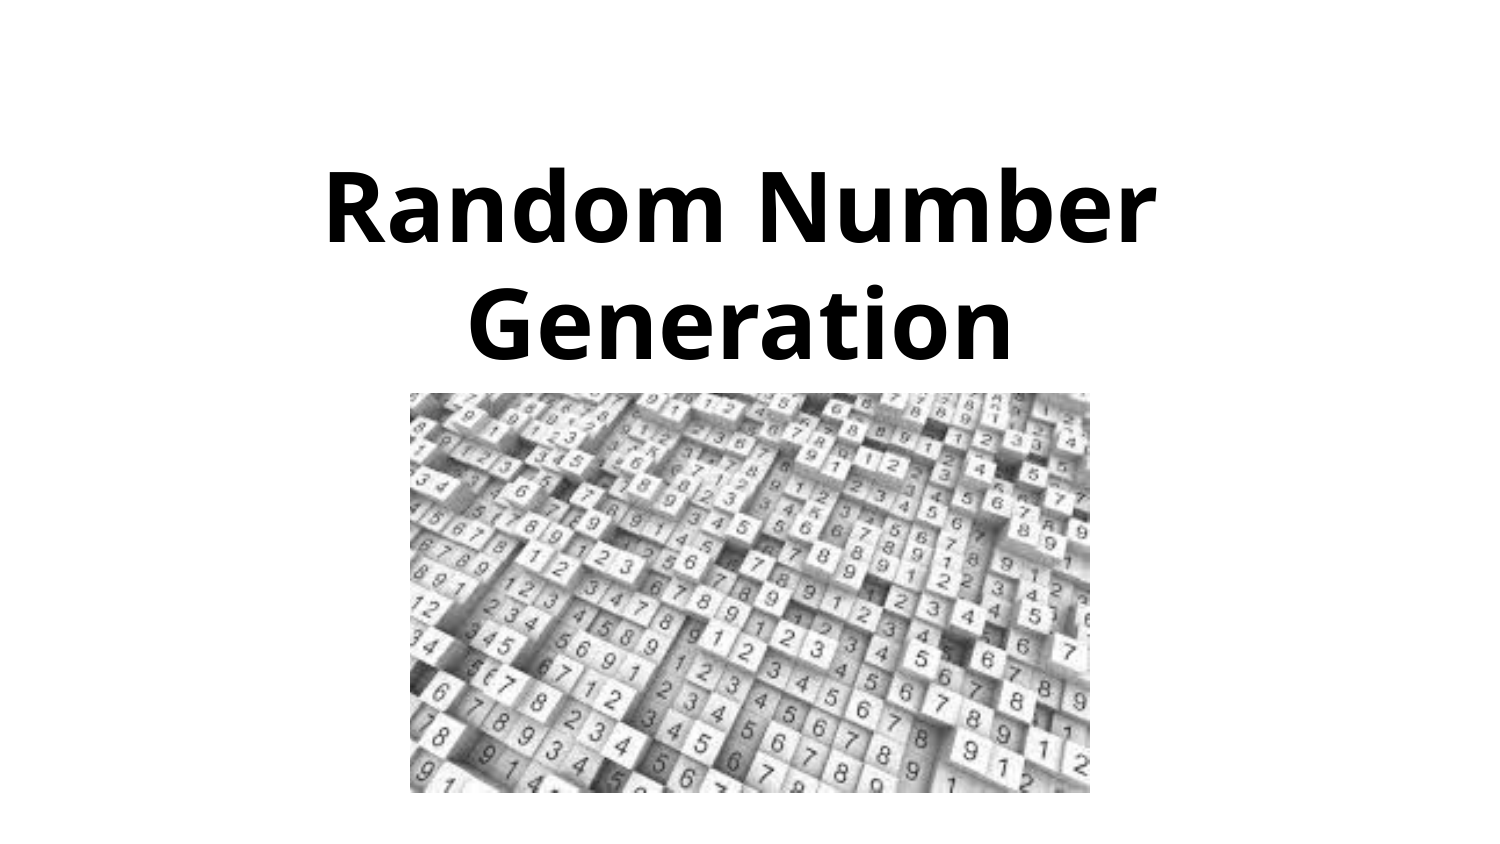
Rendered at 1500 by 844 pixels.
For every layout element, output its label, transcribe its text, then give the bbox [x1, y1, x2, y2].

title Random Number Generation [41, 129, 1440, 370]
picture [410, 393, 1090, 793]
